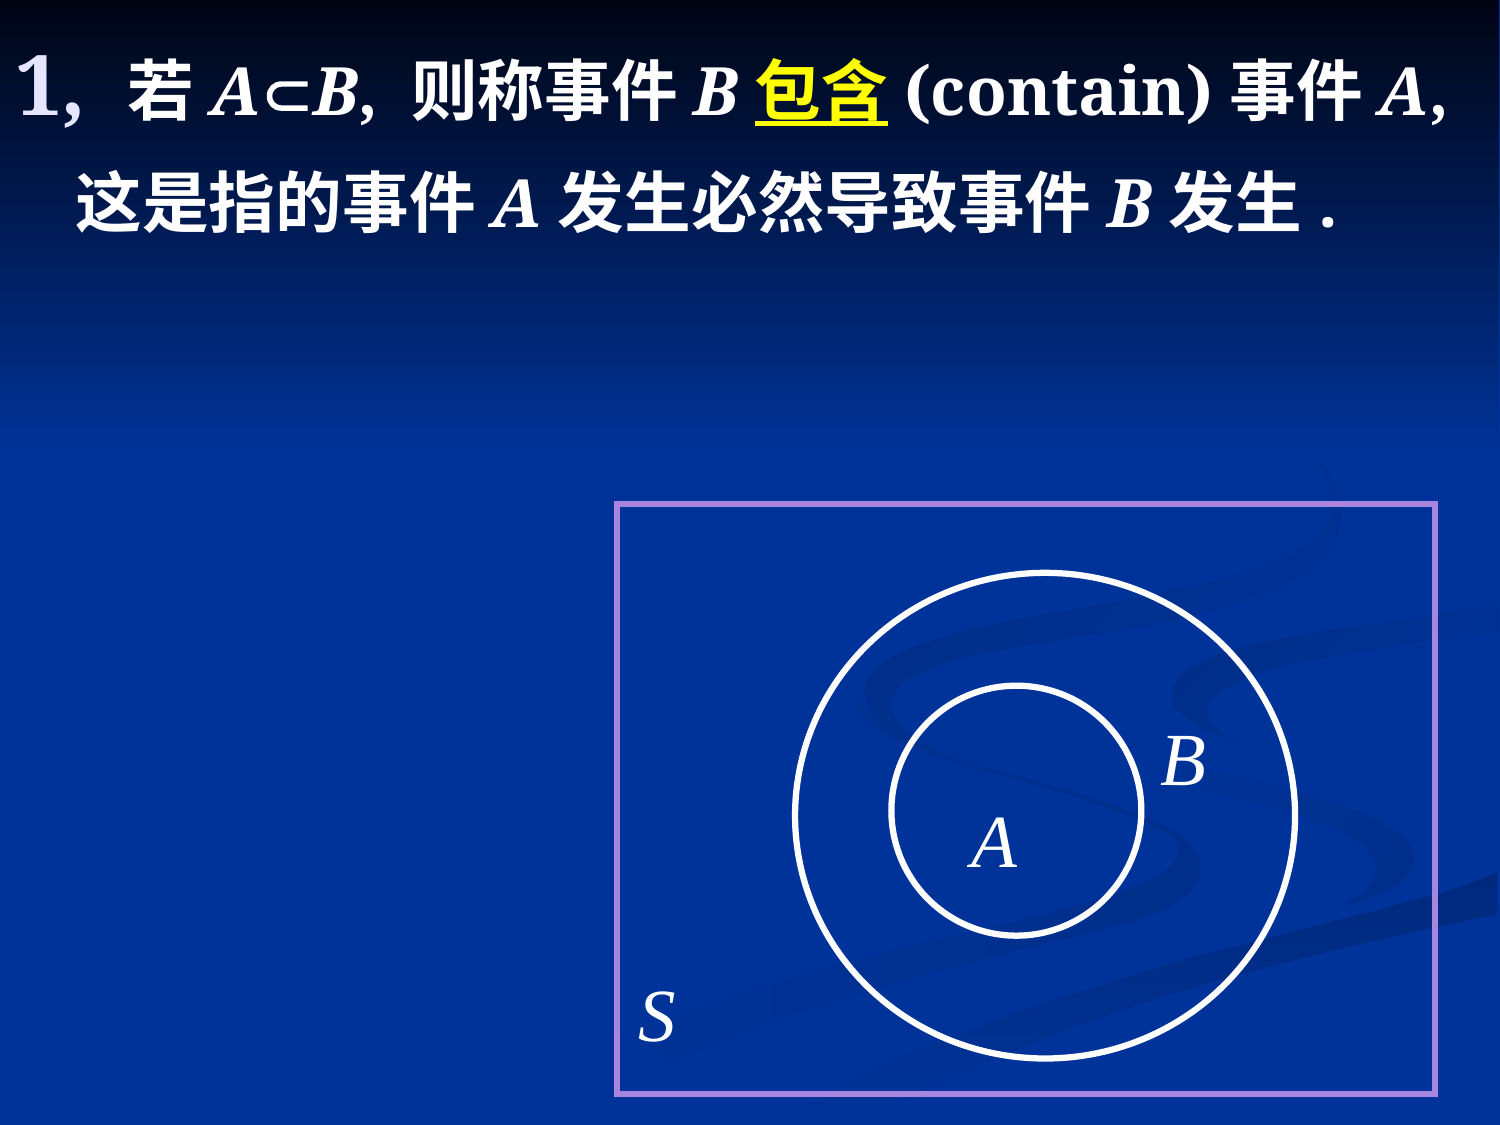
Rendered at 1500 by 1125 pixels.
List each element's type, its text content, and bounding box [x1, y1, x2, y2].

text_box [616, 503, 1436, 1095]
title 1, 若AB, 则称事件B包含(contain)事件A, [0, 0, 1500, 173]
text_box 这是指的事件A发生必然导致事件B发生. [60, 101, 1495, 284]
